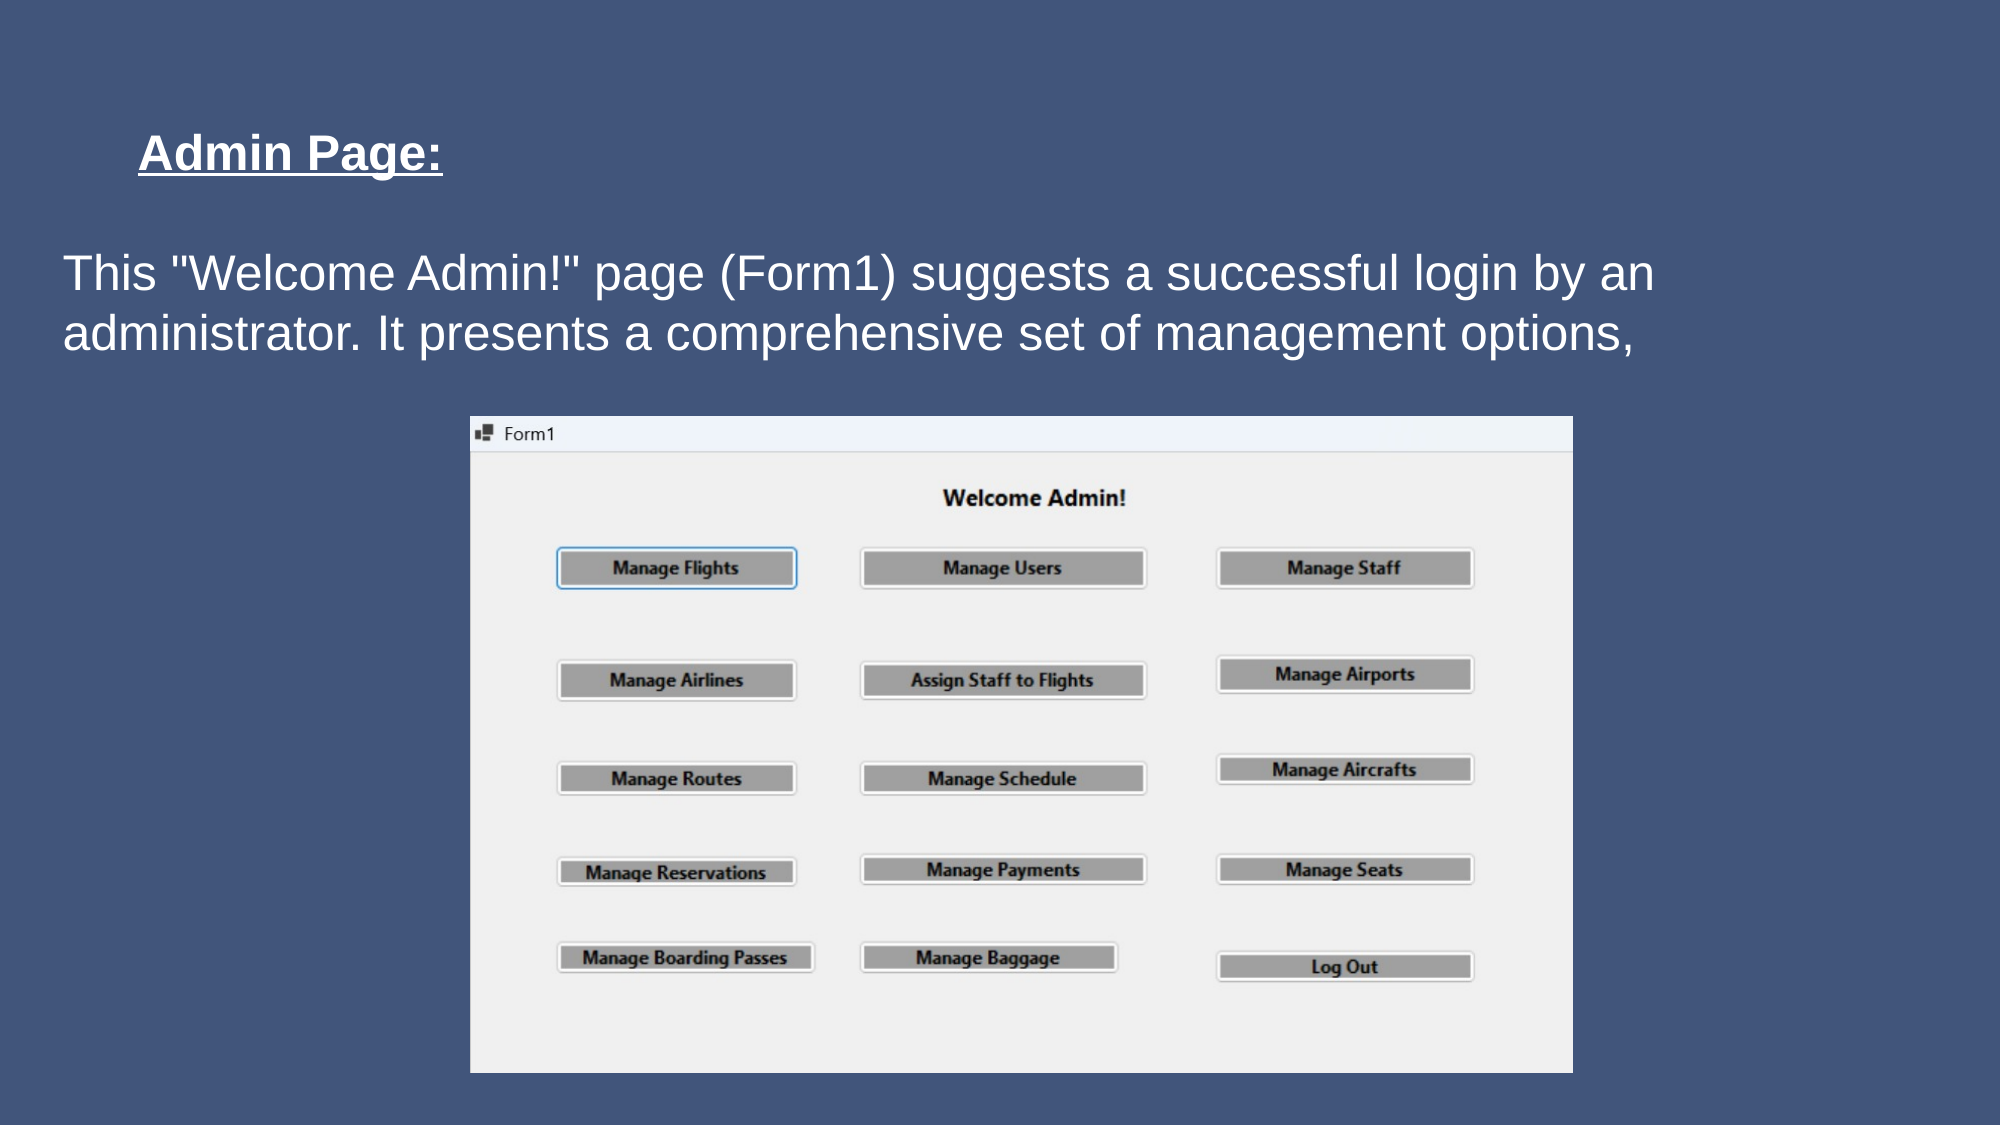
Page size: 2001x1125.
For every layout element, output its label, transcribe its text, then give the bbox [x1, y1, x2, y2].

text_box Admin Page: This "Welcome Admin!" page (Form1) suggests a successful login by an administrator. It presents a comprehensive set of management options, [47, 52, 1892, 368]
picture [470, 416, 1573, 1073]
